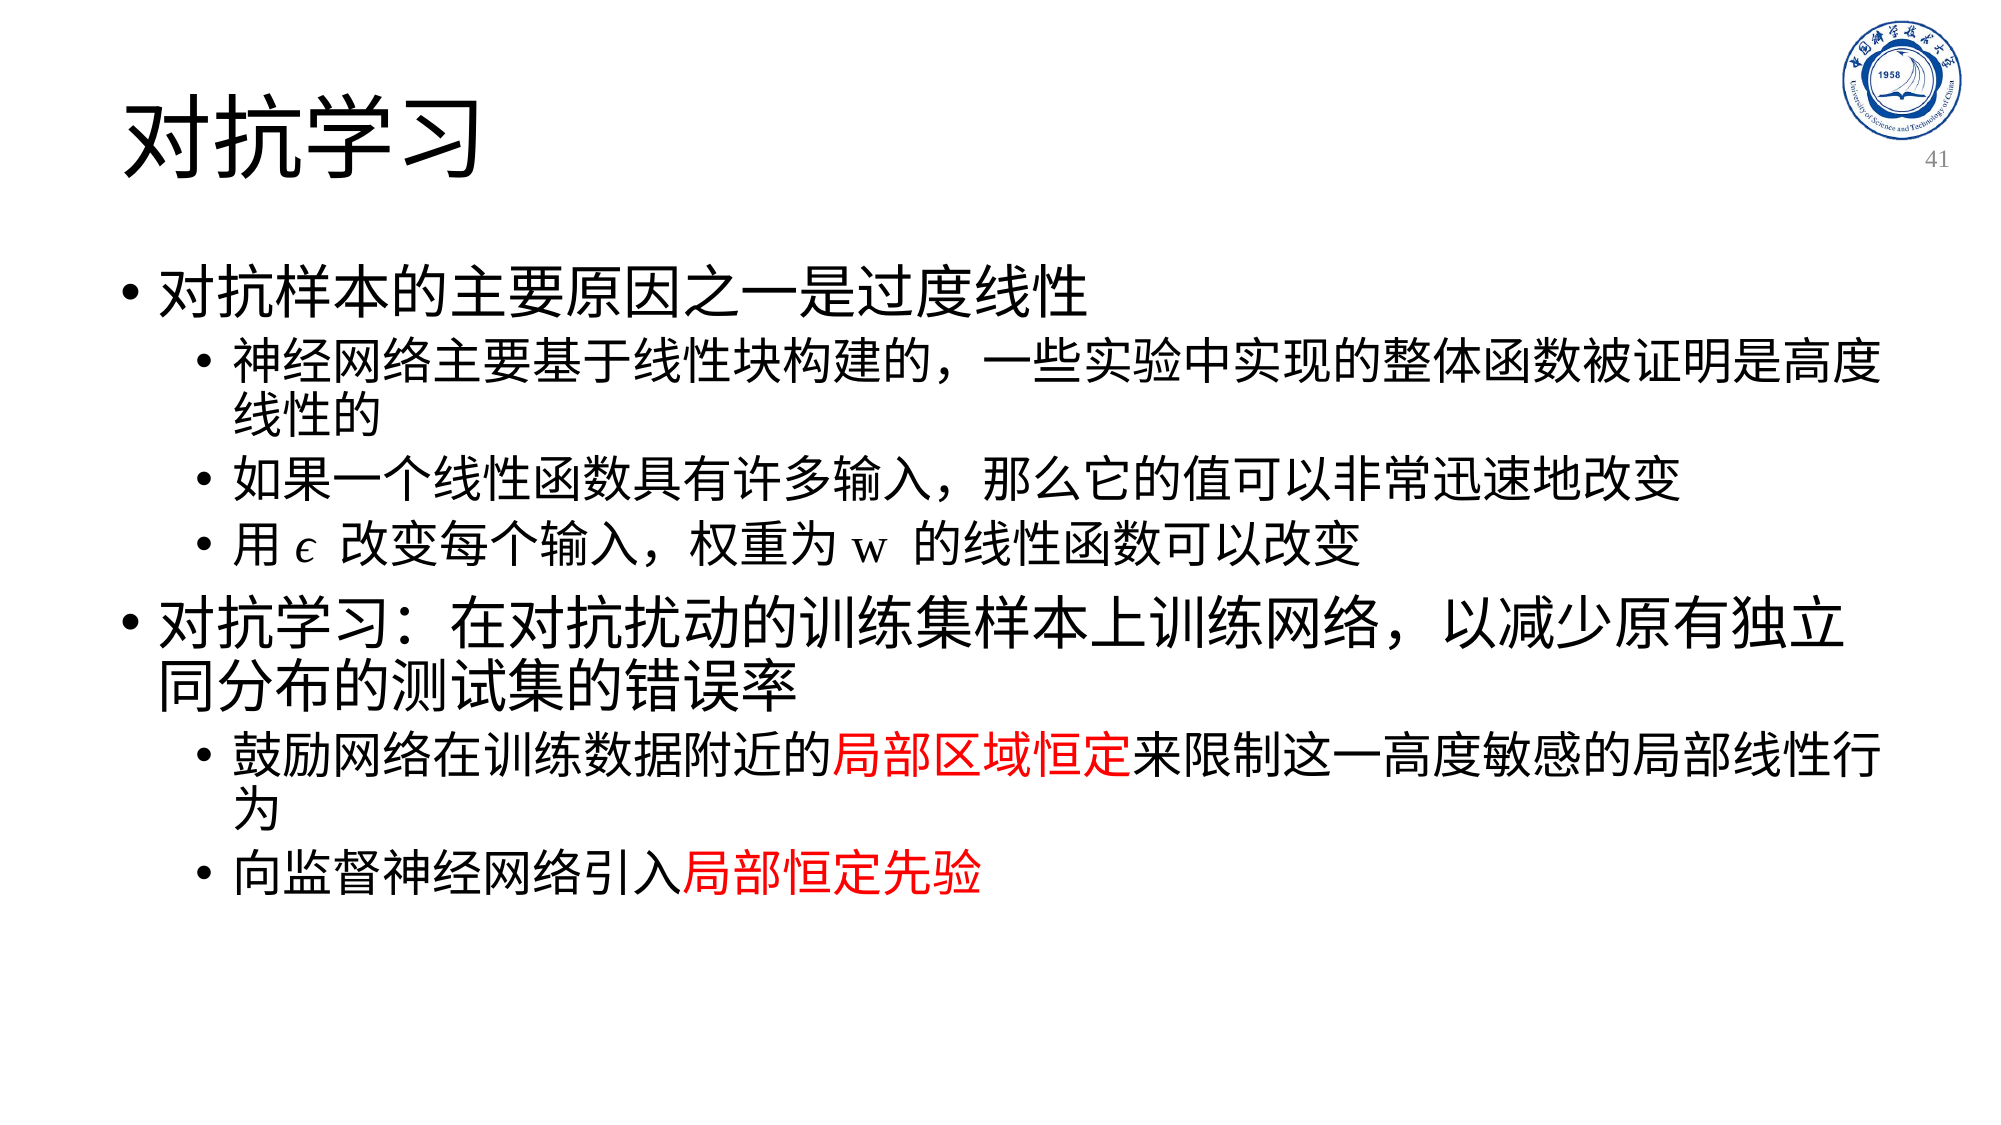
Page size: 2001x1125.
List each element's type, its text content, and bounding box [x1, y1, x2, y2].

slide_number 41 [1514, 127, 1965, 188]
picture [1839, 17, 1965, 127]
title 对抗学习 [105, 59, 1900, 223]
